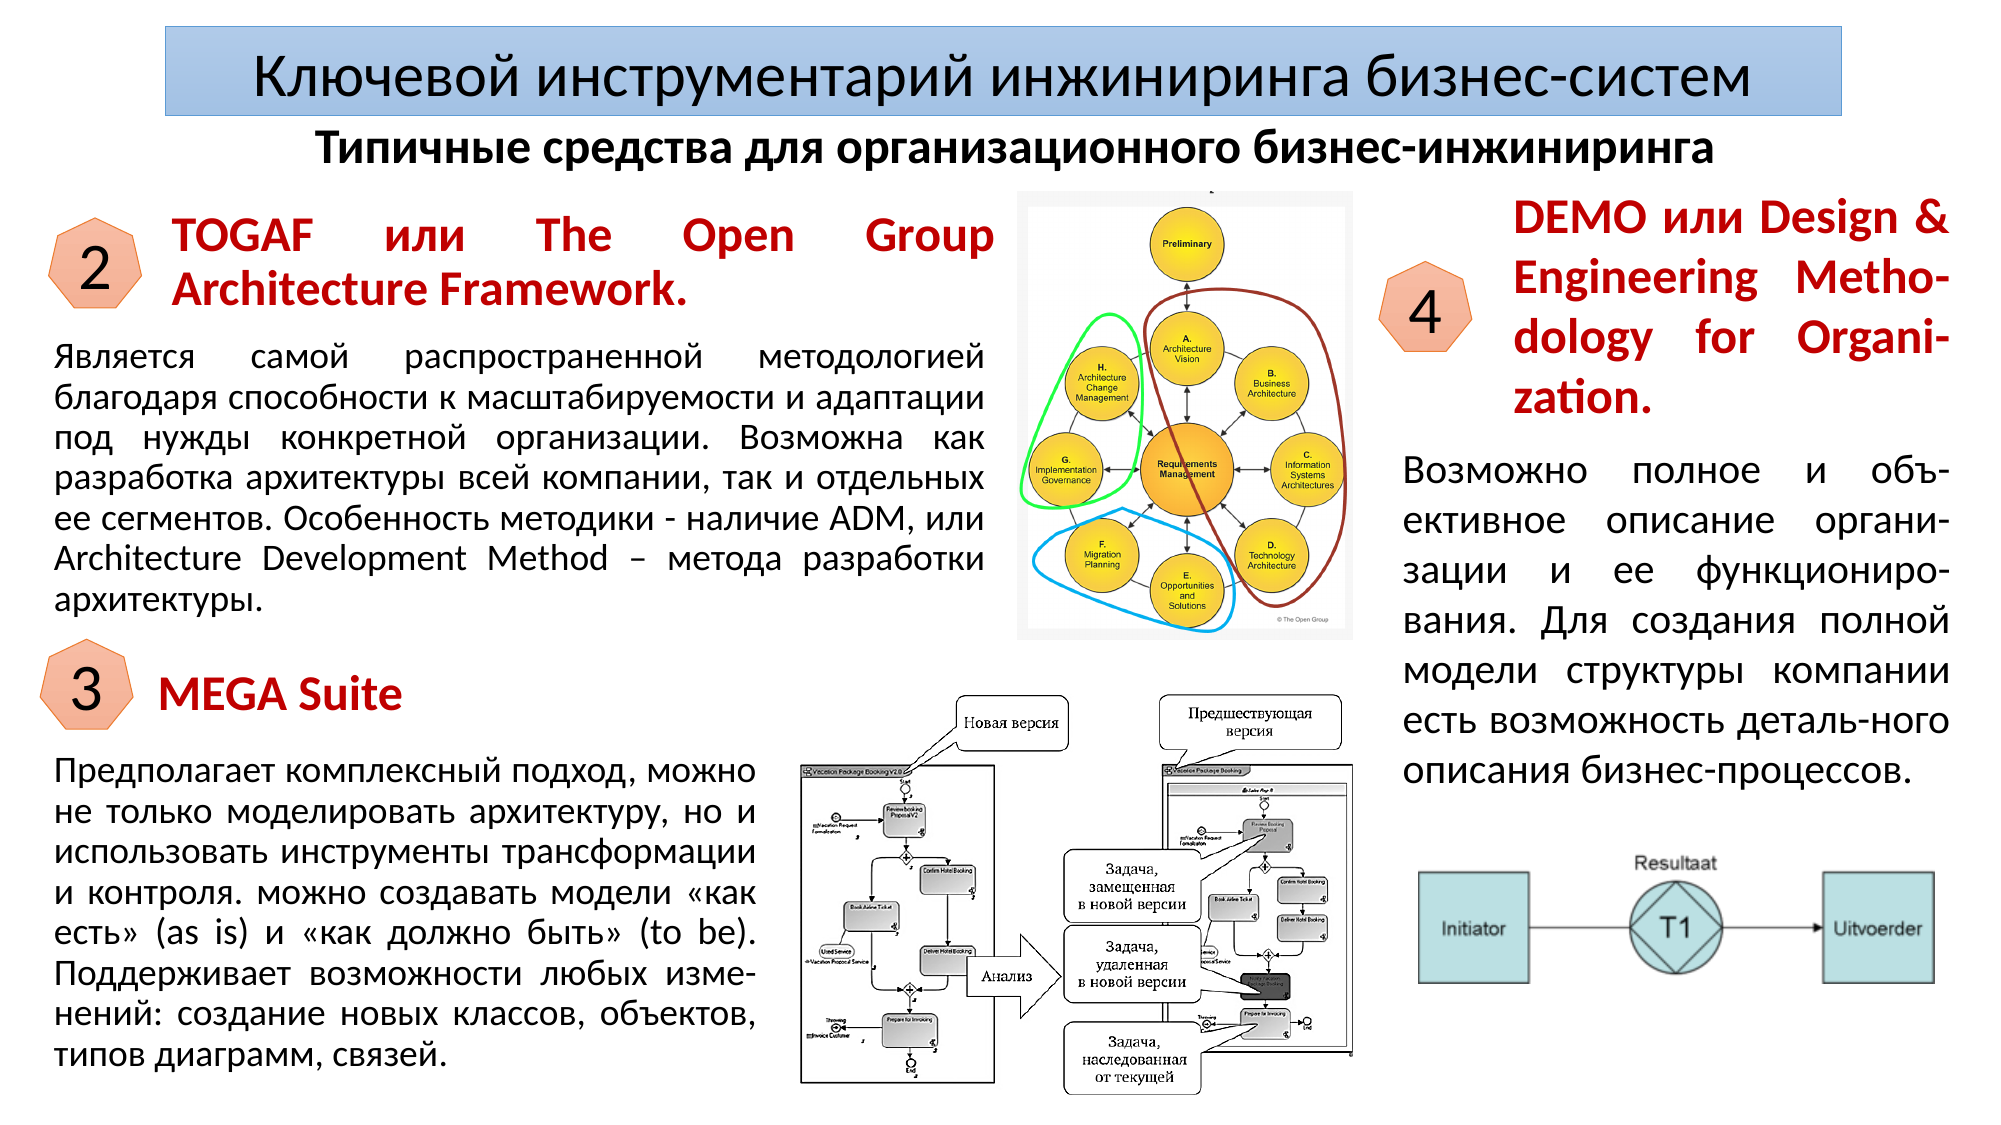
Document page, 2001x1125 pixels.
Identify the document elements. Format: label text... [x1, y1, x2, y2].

text_box DEMO или Design & Engineering Metho-dology for Organi-zation. [1498, 176, 1965, 432]
text_box Типичные средства для организационного бизнес-инжиниринга [299, 105, 1742, 181]
picture [1418, 845, 1935, 984]
text_box Является самой распространенной методологией благодаря способности к масштабируемости и адаптации под нужды конкретной организации. Возможна как разработка архитектуры всей компании, так и отдельных ее сегментов. Особенность методики - наличие ADM, или Architecture Development Method – метода разработки архитектуры. [39, 328, 1001, 627]
text_box Предполагает комплексный подход, можно не только моделировать архитектуру, но и использовать инструменты трансформации и контроля. можно создавать модели «как есть» (as is) и «как должно быть» (to be). Поддерживает возможности любых изме-нений: создание новых классов, объектов, типов диаграмм, связей. [39, 743, 772, 1082]
picture [1017, 191, 1353, 640]
text_box TOGAF или The Open Group Architecture Framework. [156, 200, 1010, 324]
text_box 3 [39, 638, 134, 730]
text_box Возможно полное и объ-ективное описание органи-зации и ее функциониро-вания. Для создания полной модели структуры компании есть возможность деталь-ного описания бизнес-процессов. [1388, 434, 1966, 799]
text_box Ключевой инструментарий инжиниринга бизнес-систем [165, 26, 1842, 116]
text_box 2 [48, 217, 143, 309]
text_box MEGA Suite [142, 653, 419, 729]
text_box 4 [1378, 260, 1473, 352]
picture [800, 694, 1353, 1096]
